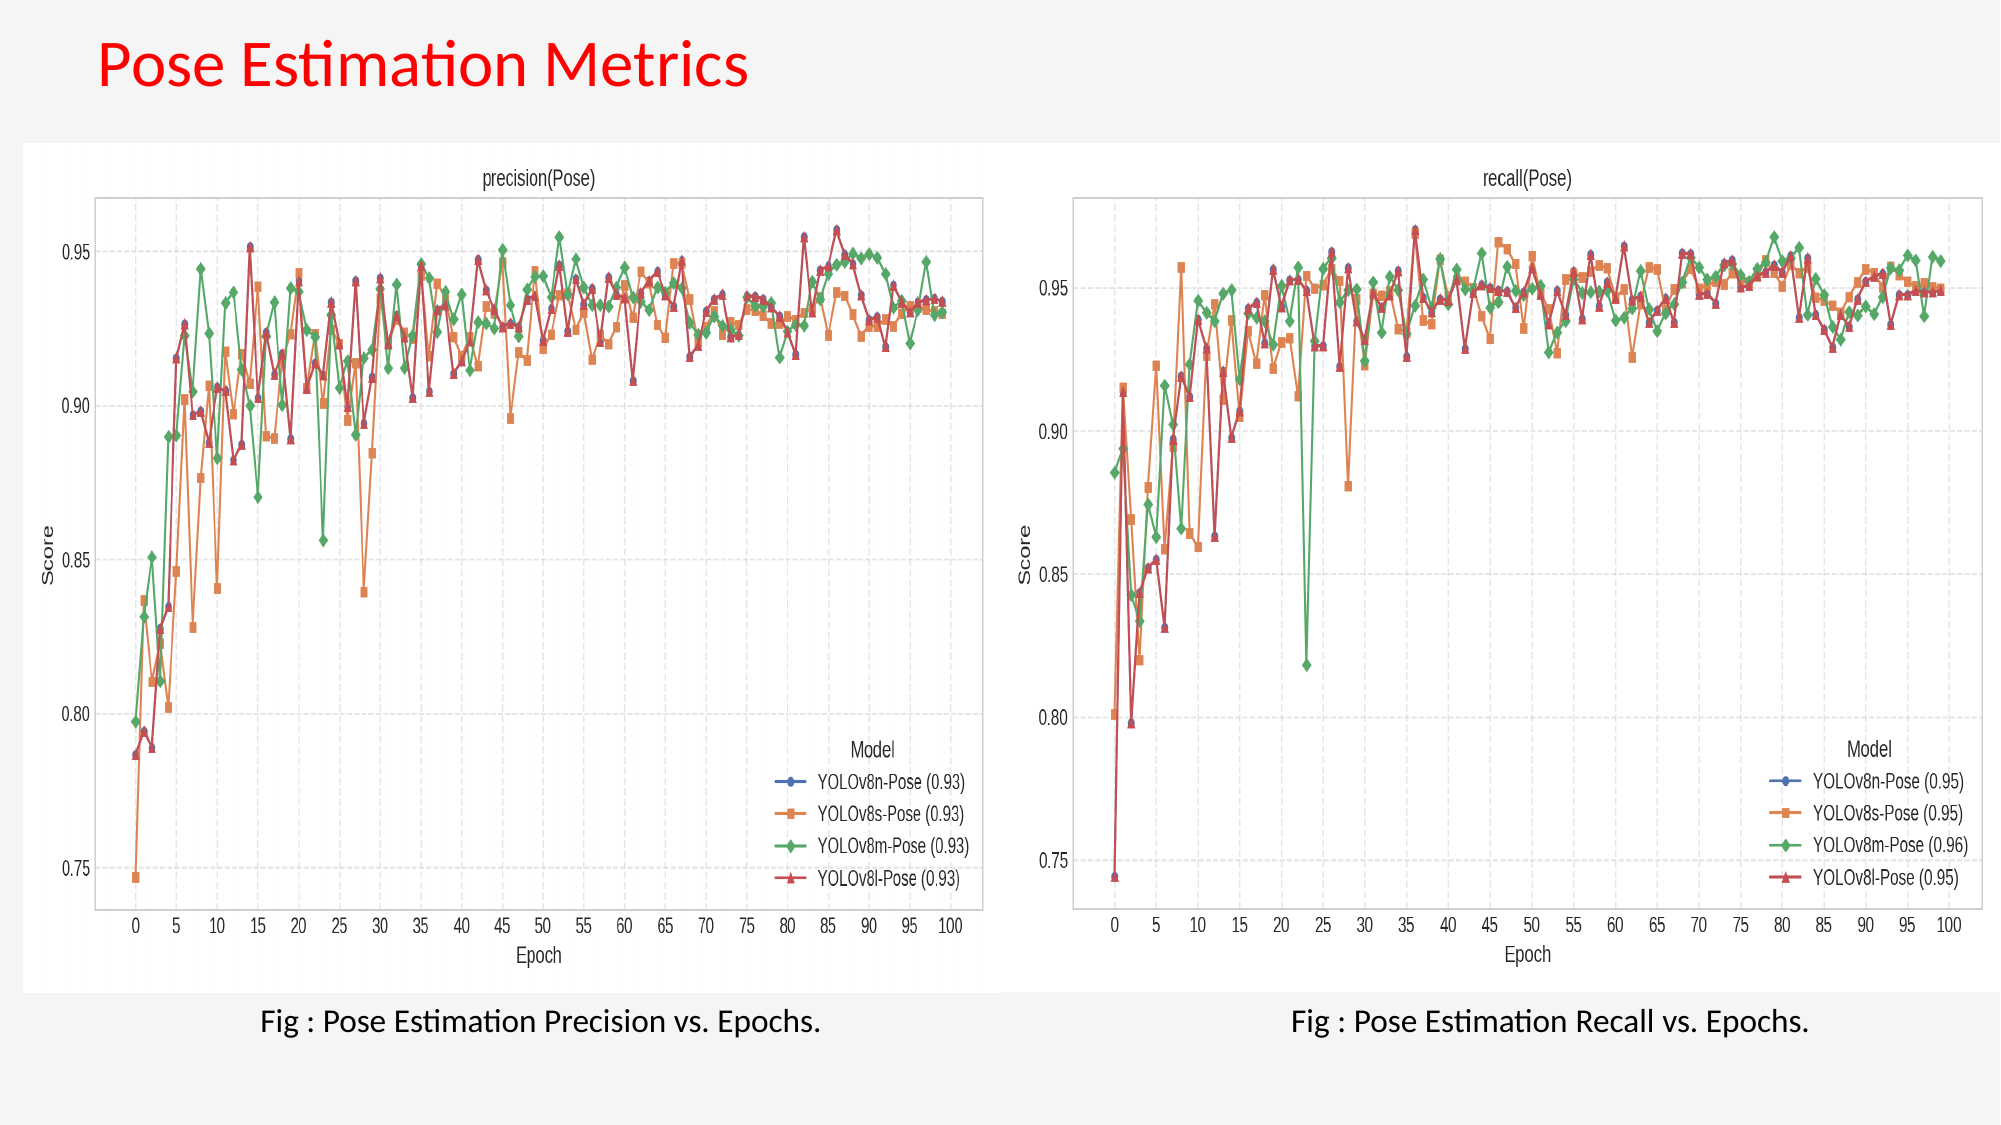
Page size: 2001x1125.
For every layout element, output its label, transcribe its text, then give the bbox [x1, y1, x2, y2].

text_box Fig : Pose Estimation Precision vs. Epochs. [82, 993, 1000, 1092]
title Pose Estimation Metrics [82, 20, 1928, 109]
text_box Fig : Pose Estimation Recall vs. Epochs. [1130, 992, 1972, 1092]
picture [23, 143, 2000, 993]
